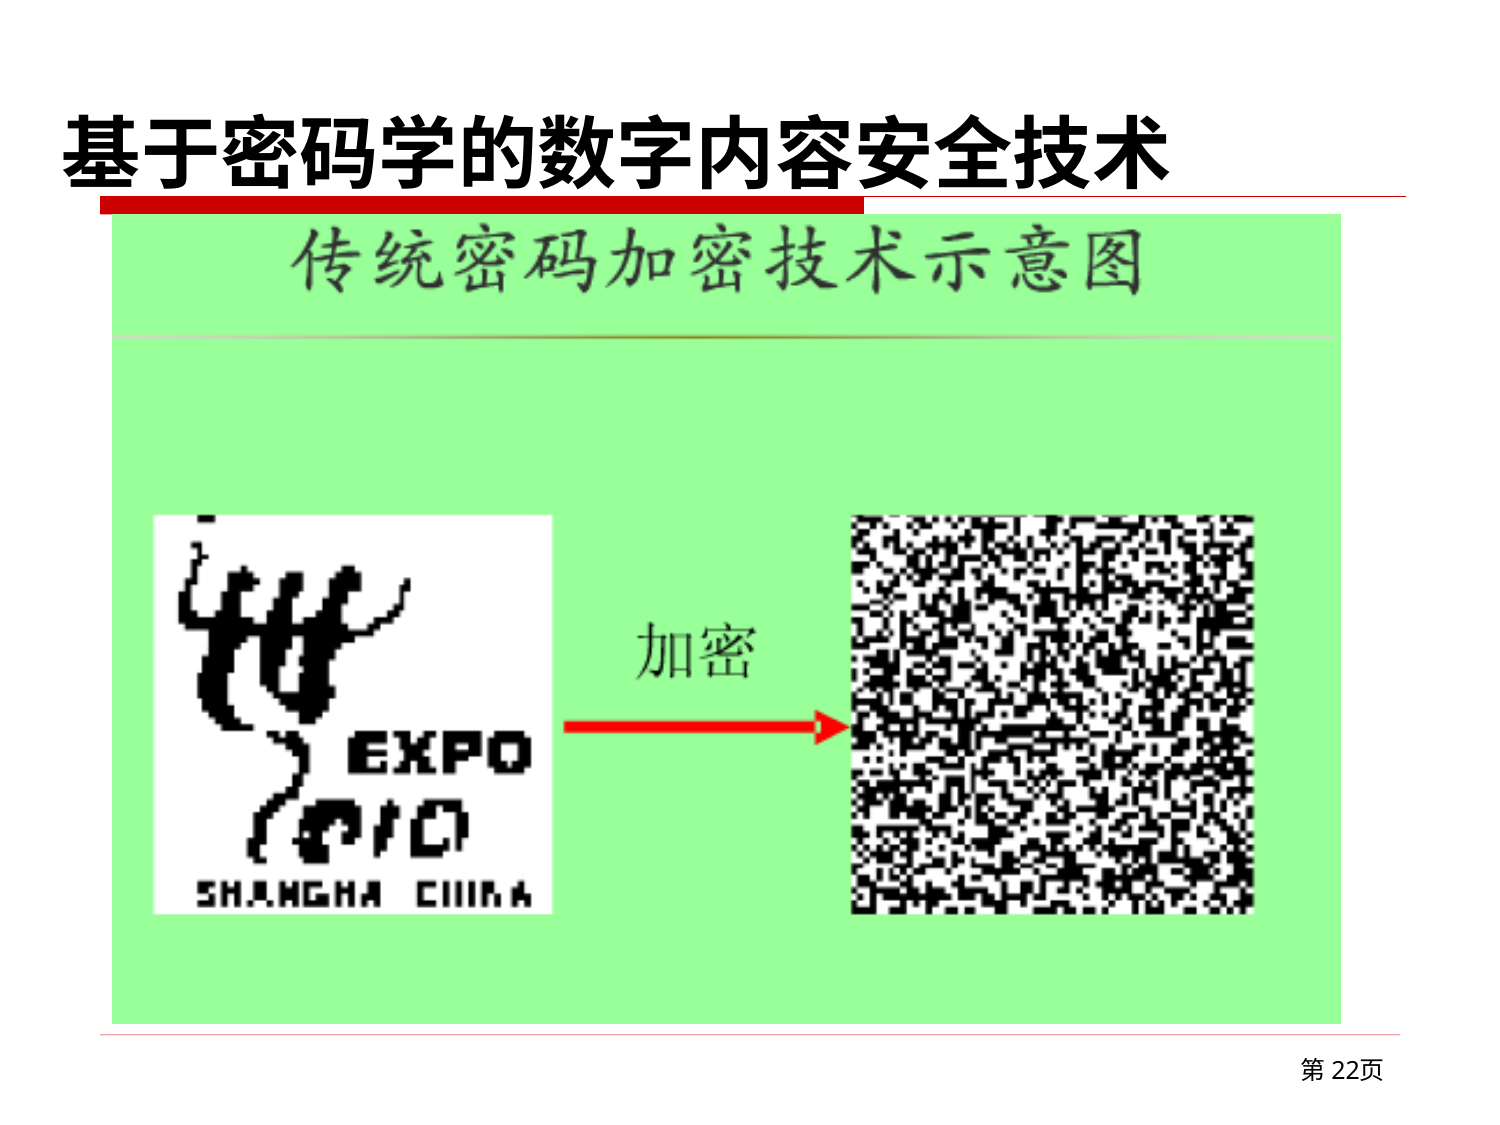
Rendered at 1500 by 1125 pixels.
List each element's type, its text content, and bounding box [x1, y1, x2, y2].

slide_number [1074, 1046, 1401, 1103]
text_box 基于密码学的数字内容安全技术 [46, 66, 1397, 206]
picture [111, 213, 1341, 1024]
